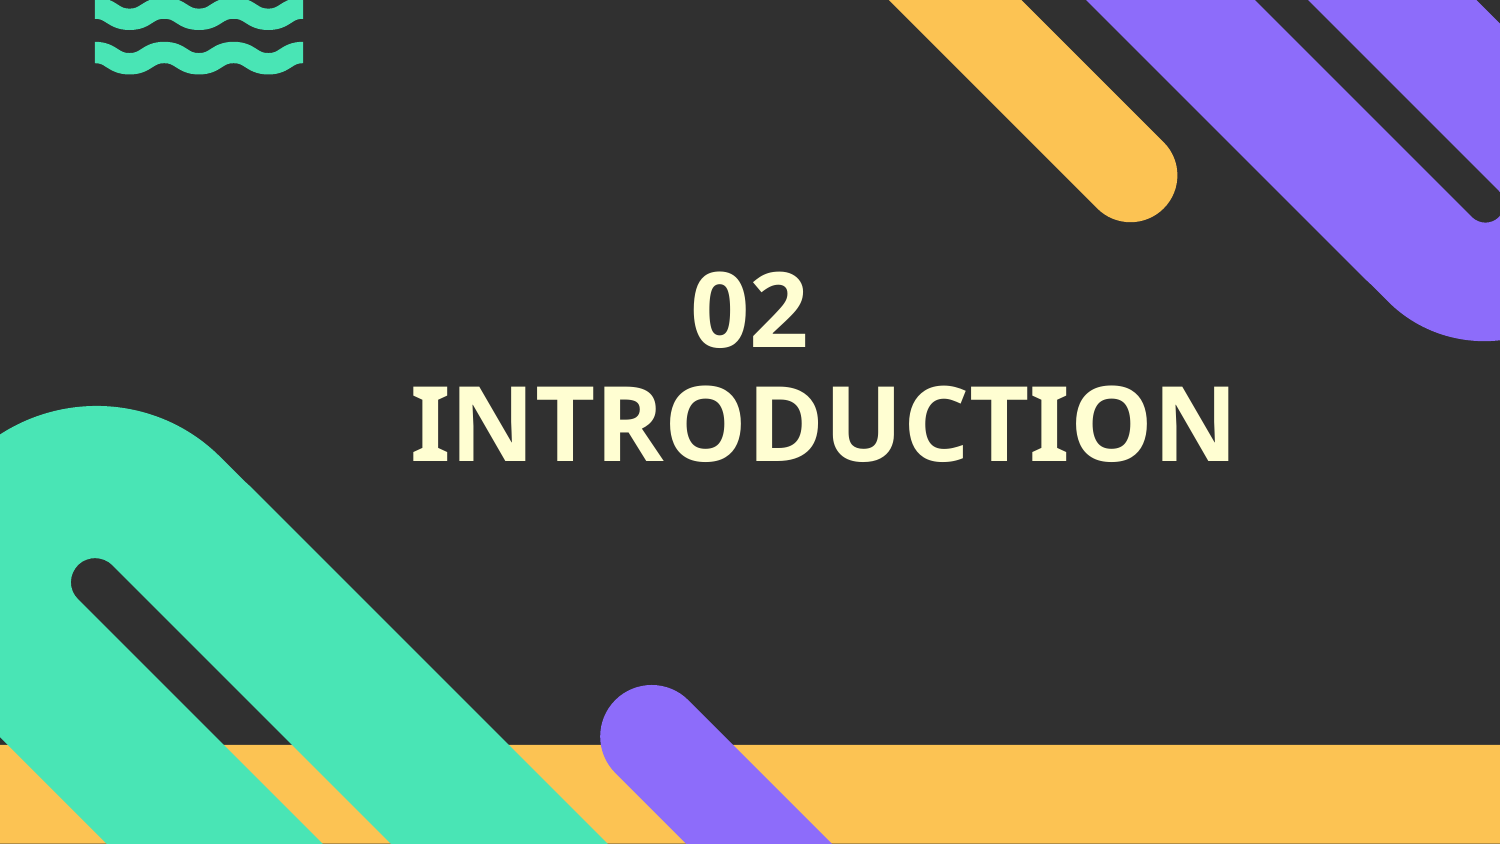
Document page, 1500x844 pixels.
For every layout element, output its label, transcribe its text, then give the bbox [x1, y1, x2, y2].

text_box [1086, 0, 1500, 342]
text_box [0, 405, 608, 844]
title 02 [645, 243, 855, 370]
text_box [888, 0, 1178, 223]
title INTRODUCTION [324, 342, 1325, 504]
